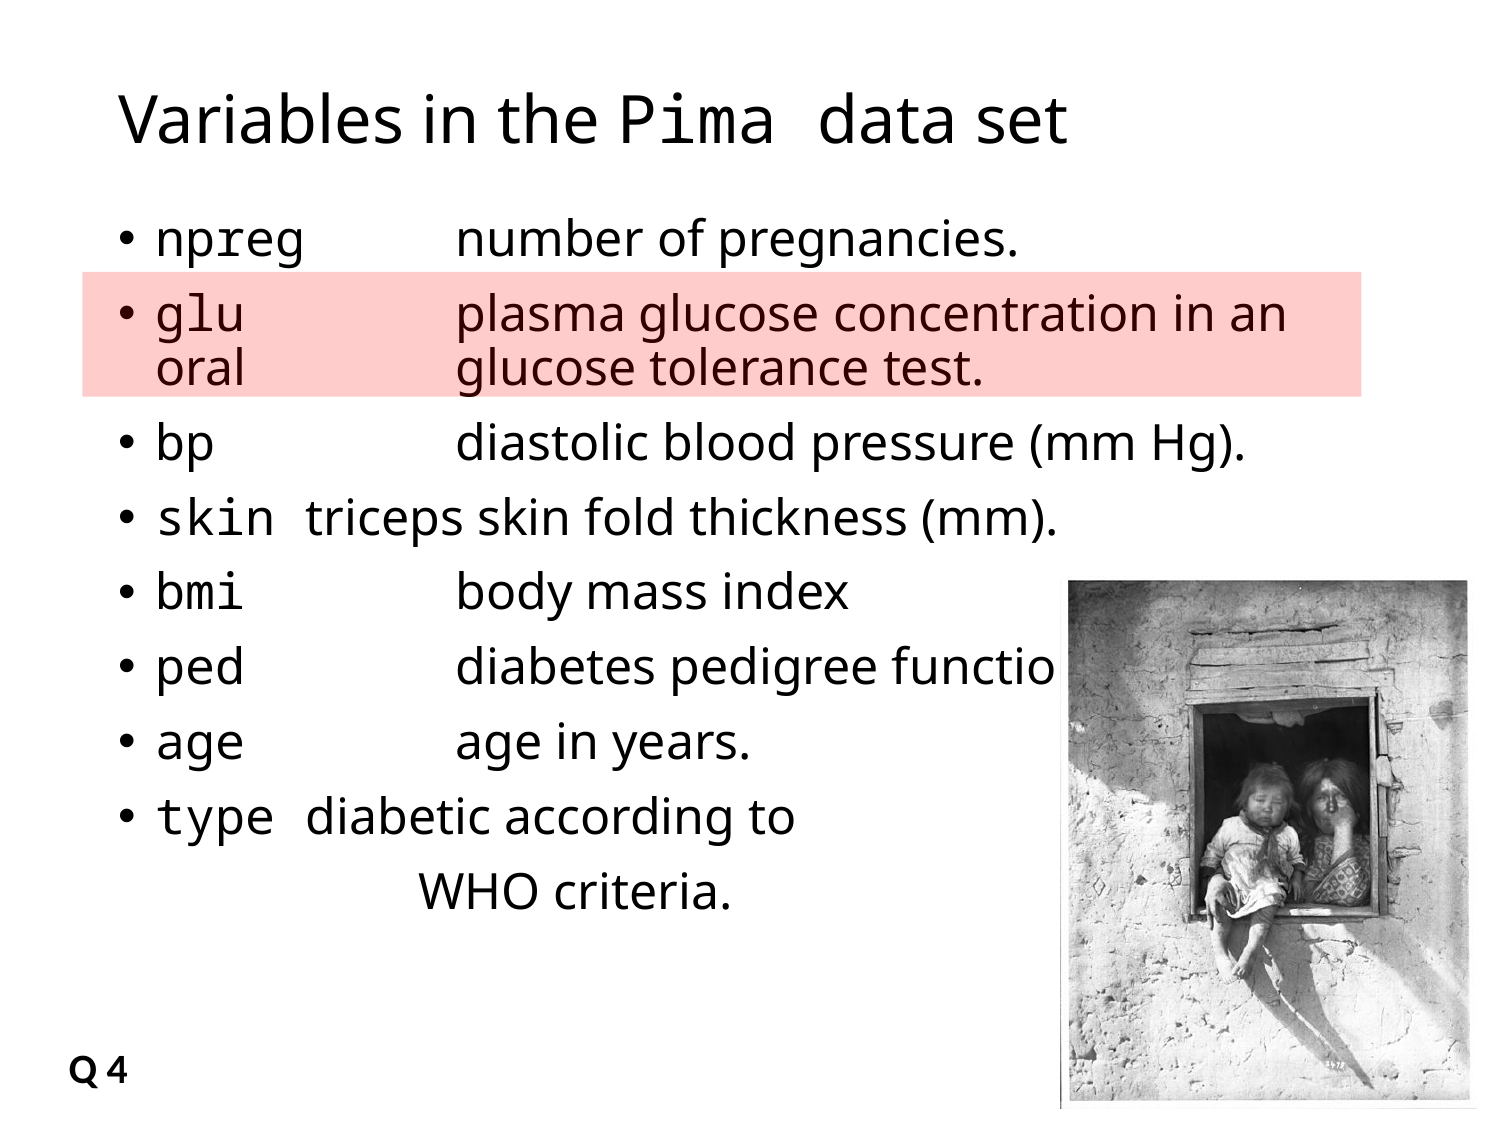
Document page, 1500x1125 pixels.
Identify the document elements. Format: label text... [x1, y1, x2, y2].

text_box [81, 271, 1362, 398]
text_box Q 4 [53, 1034, 144, 1100]
list npreg number of pregnancies. glu plasma glucose concentration in an oral glucose tolerance test. bp diastolic blood pressure (mm Hg). skin triceps skin fold thickness (mm). bmi body mass index ped diabetes pedigree function. age age in years. type diabetic according to WHO criteria. [103, 206, 1397, 1014]
title Variables in the Pima data set [103, 59, 1397, 185]
picture [1060, 576, 1477, 1109]
